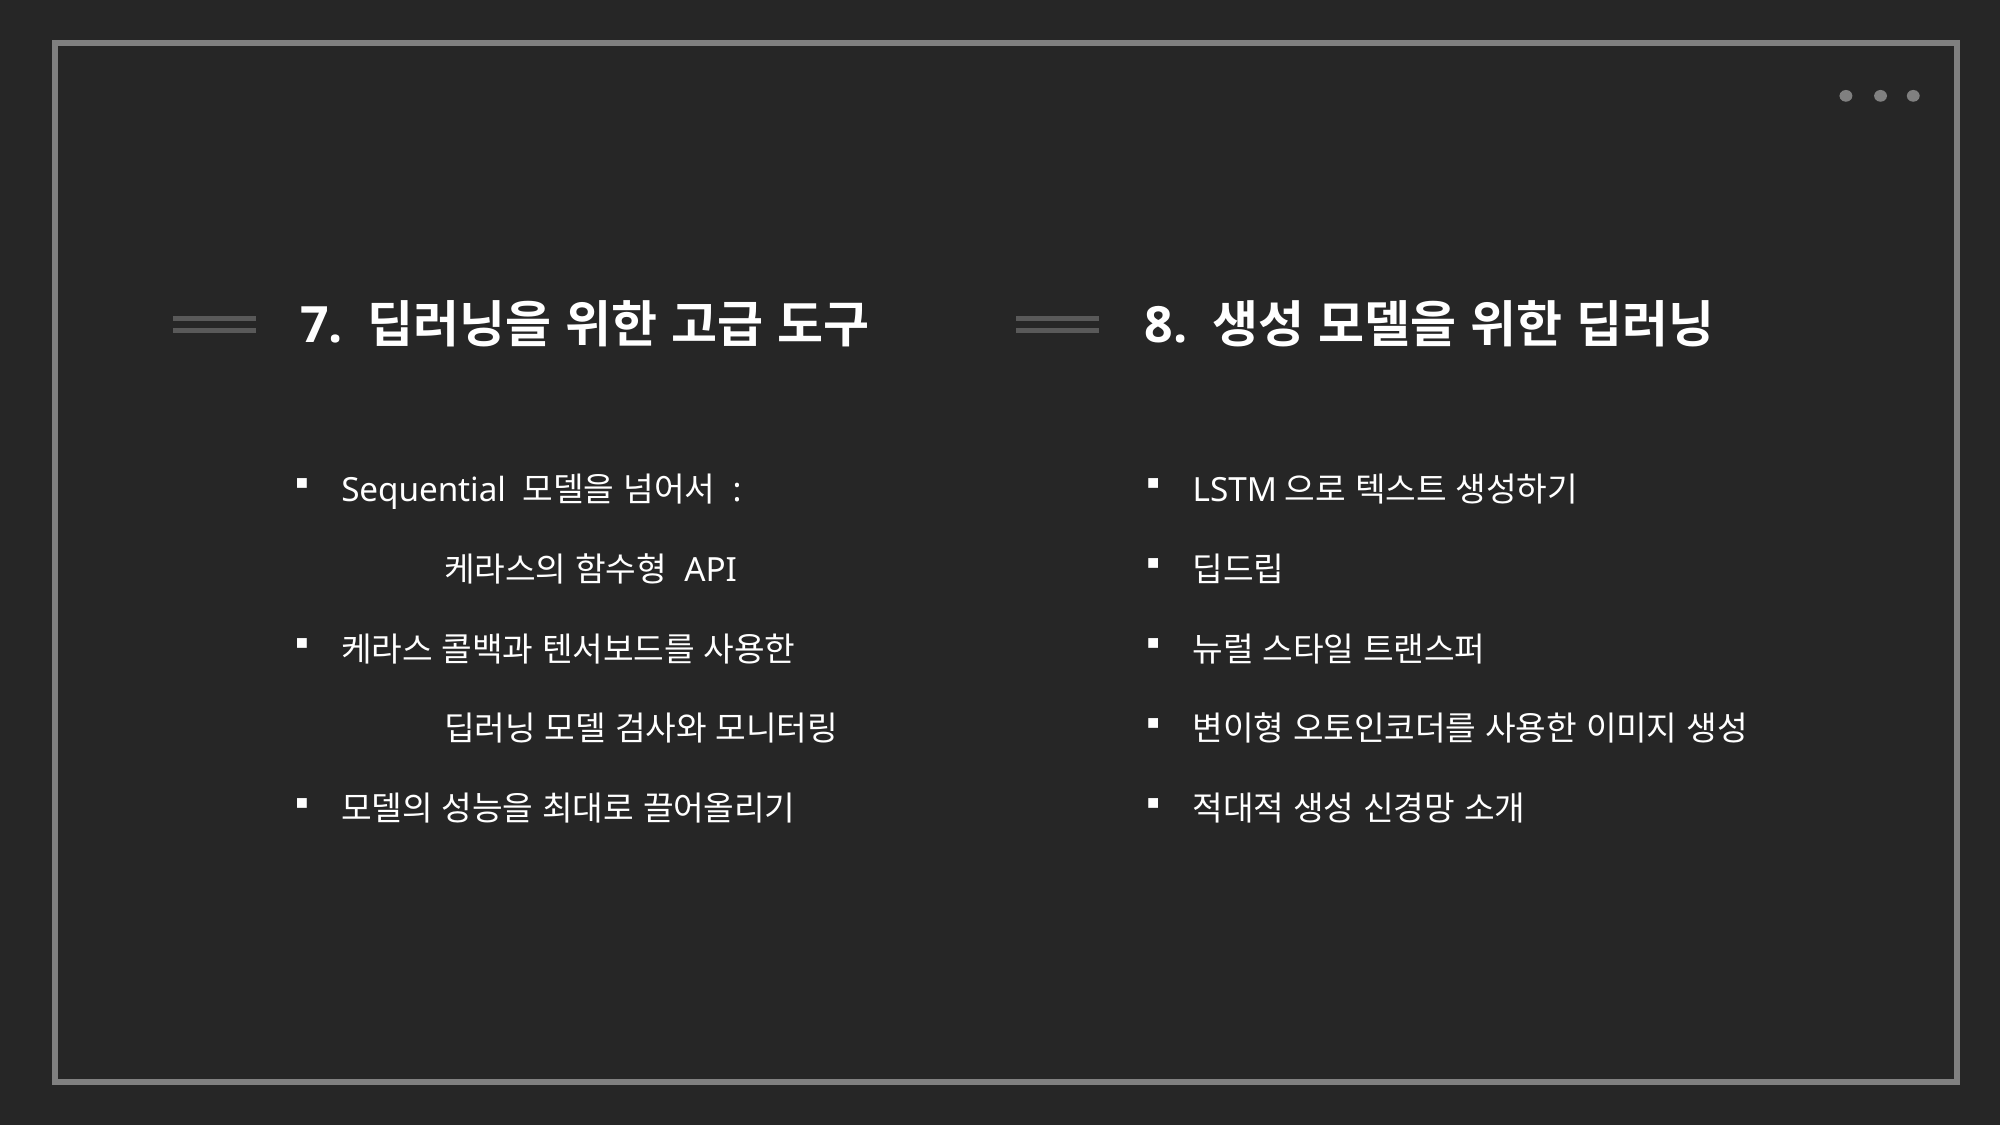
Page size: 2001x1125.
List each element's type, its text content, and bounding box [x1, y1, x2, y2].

text_box [53, 41, 1959, 1084]
text_box 8. 생성 모델을 위한 딥러닝 [1130, 285, 1730, 361]
text_box 7. 딥러닝을 위한 고급 도구 [285, 285, 885, 361]
text_box LSTM으로 텍스트 생성하기 딥드립 뉴럴 스타일 트랜스퍼 변이형 오토인코더를 사용한 이미지 생성 적대적 생성 신경망 소개 [1130, 420, 1764, 835]
text_box Sequential 모델을 넘어서 : 케라스의 함수형 API 케라스 콜백과 텐서보드를 사용한 딥러닝 모델 검사와 모니터링 모델의 성능을 최대로 끌어올리기 [279, 420, 854, 835]
